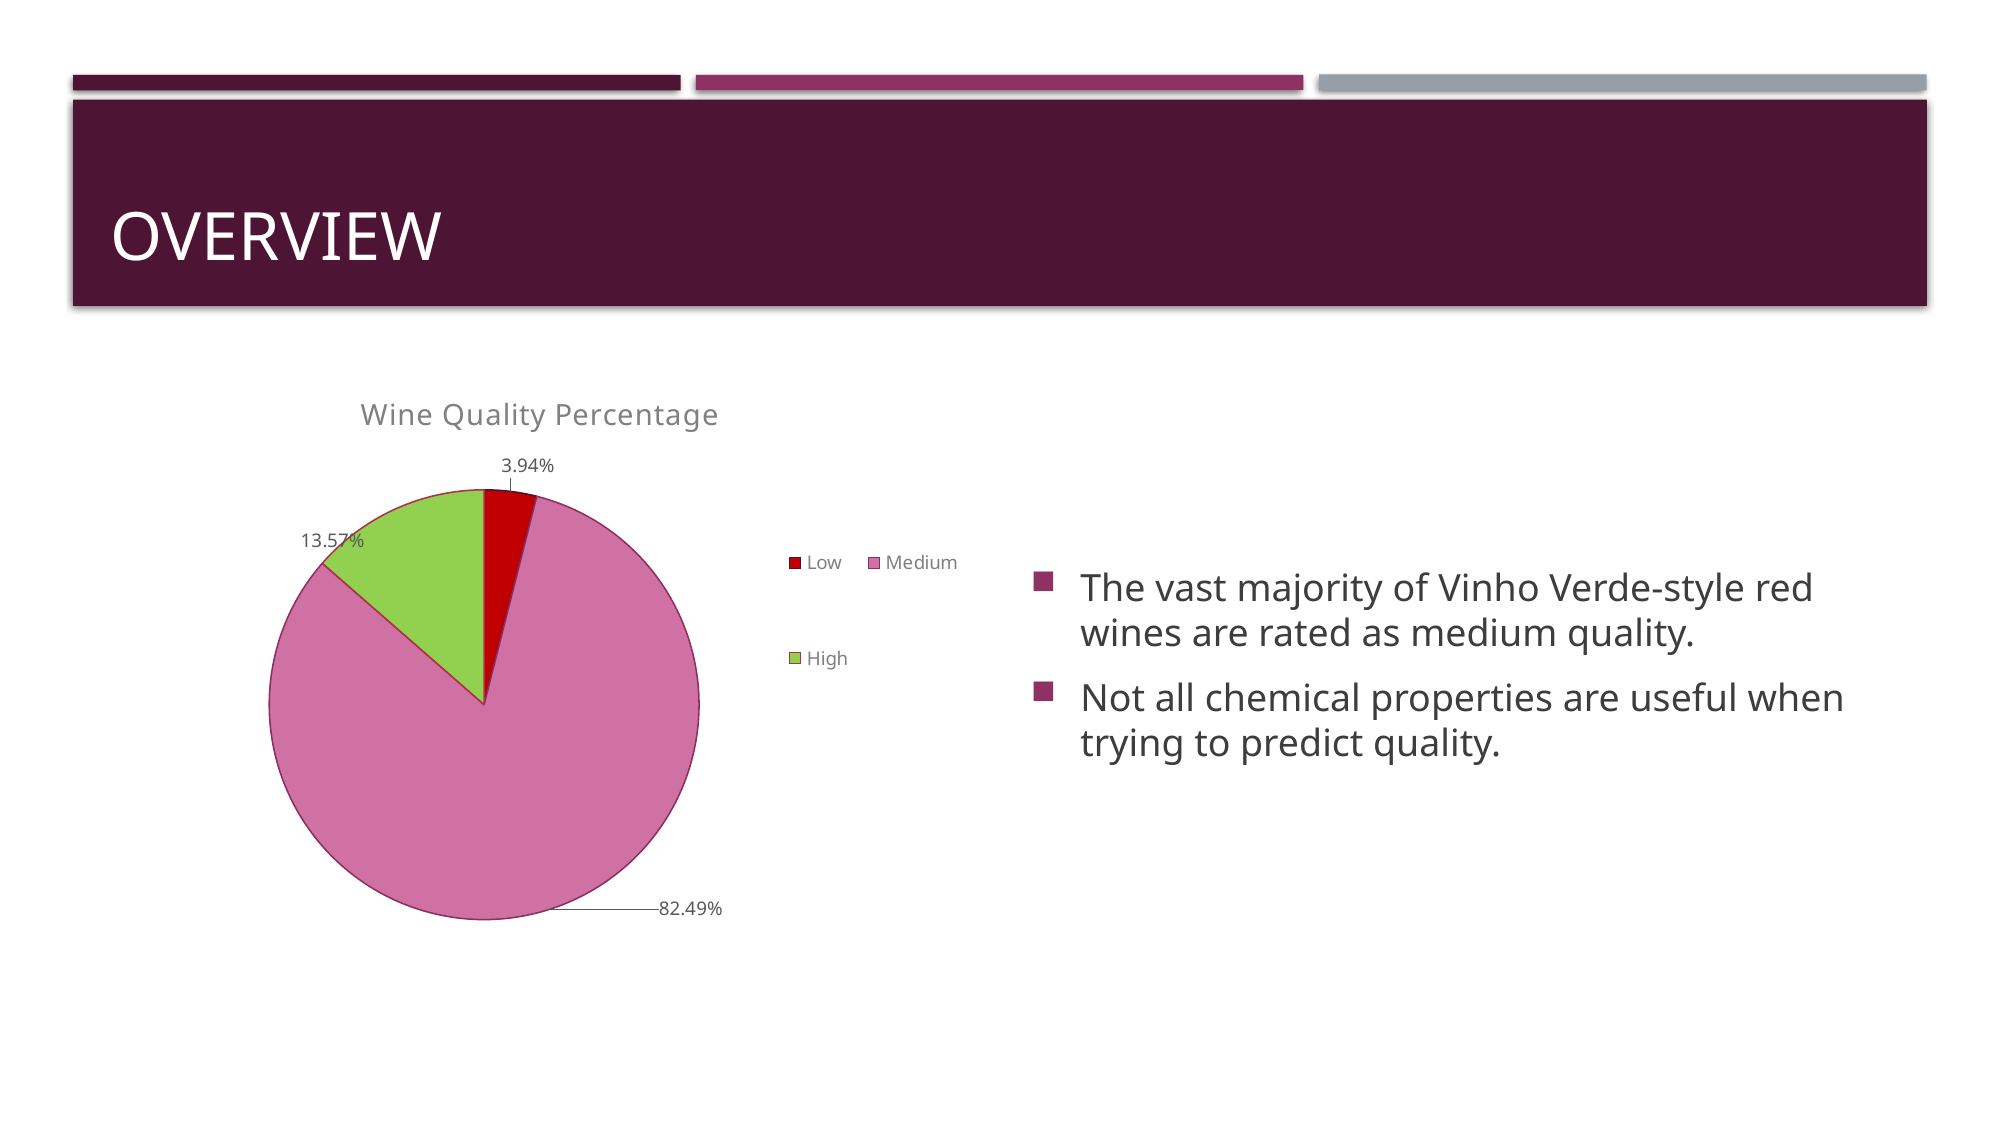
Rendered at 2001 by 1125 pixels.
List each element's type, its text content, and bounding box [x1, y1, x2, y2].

title overview [95, 119, 1905, 282]
list The vast majority of Vinho Verde-style red wines are rated as medium quality. Not all chemical properties are useful when trying to predict quality. [1015, 365, 1905, 962]
chart [94, 364, 986, 962]
